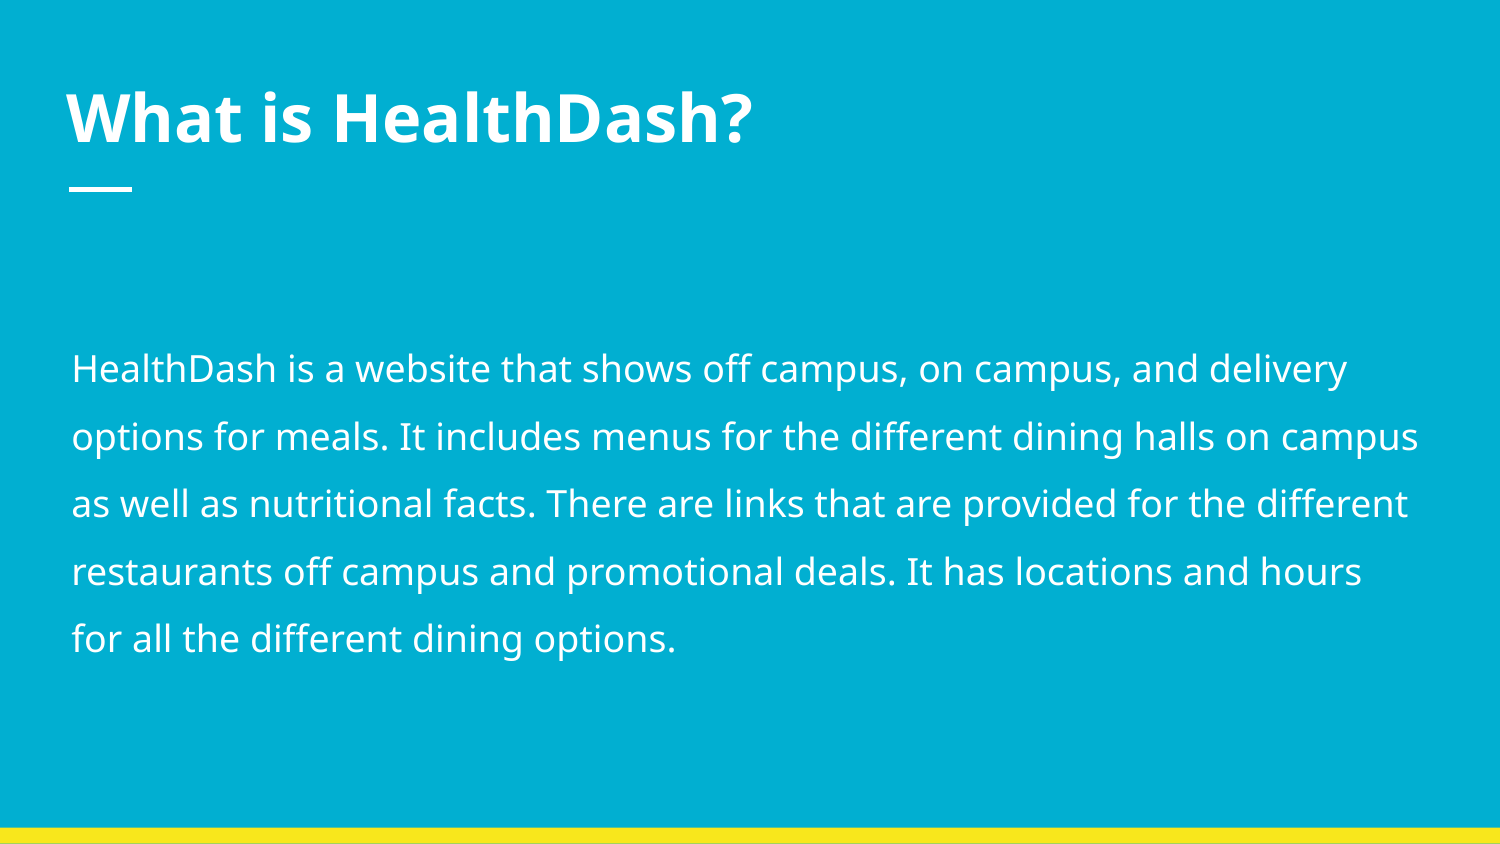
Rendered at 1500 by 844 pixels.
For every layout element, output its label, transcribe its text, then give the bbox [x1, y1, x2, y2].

title What is HealthDash? [51, 61, 1449, 167]
list HealthDash is a website that shows off campus, on campus, and delivery options for meals. It includes menus for the different dining halls on campus as well as nutritional facts. There are links that are provided for the different restaurants off campus and promotional deals. It has locations and hours for all the different dining options. [56, 307, 1438, 776]
